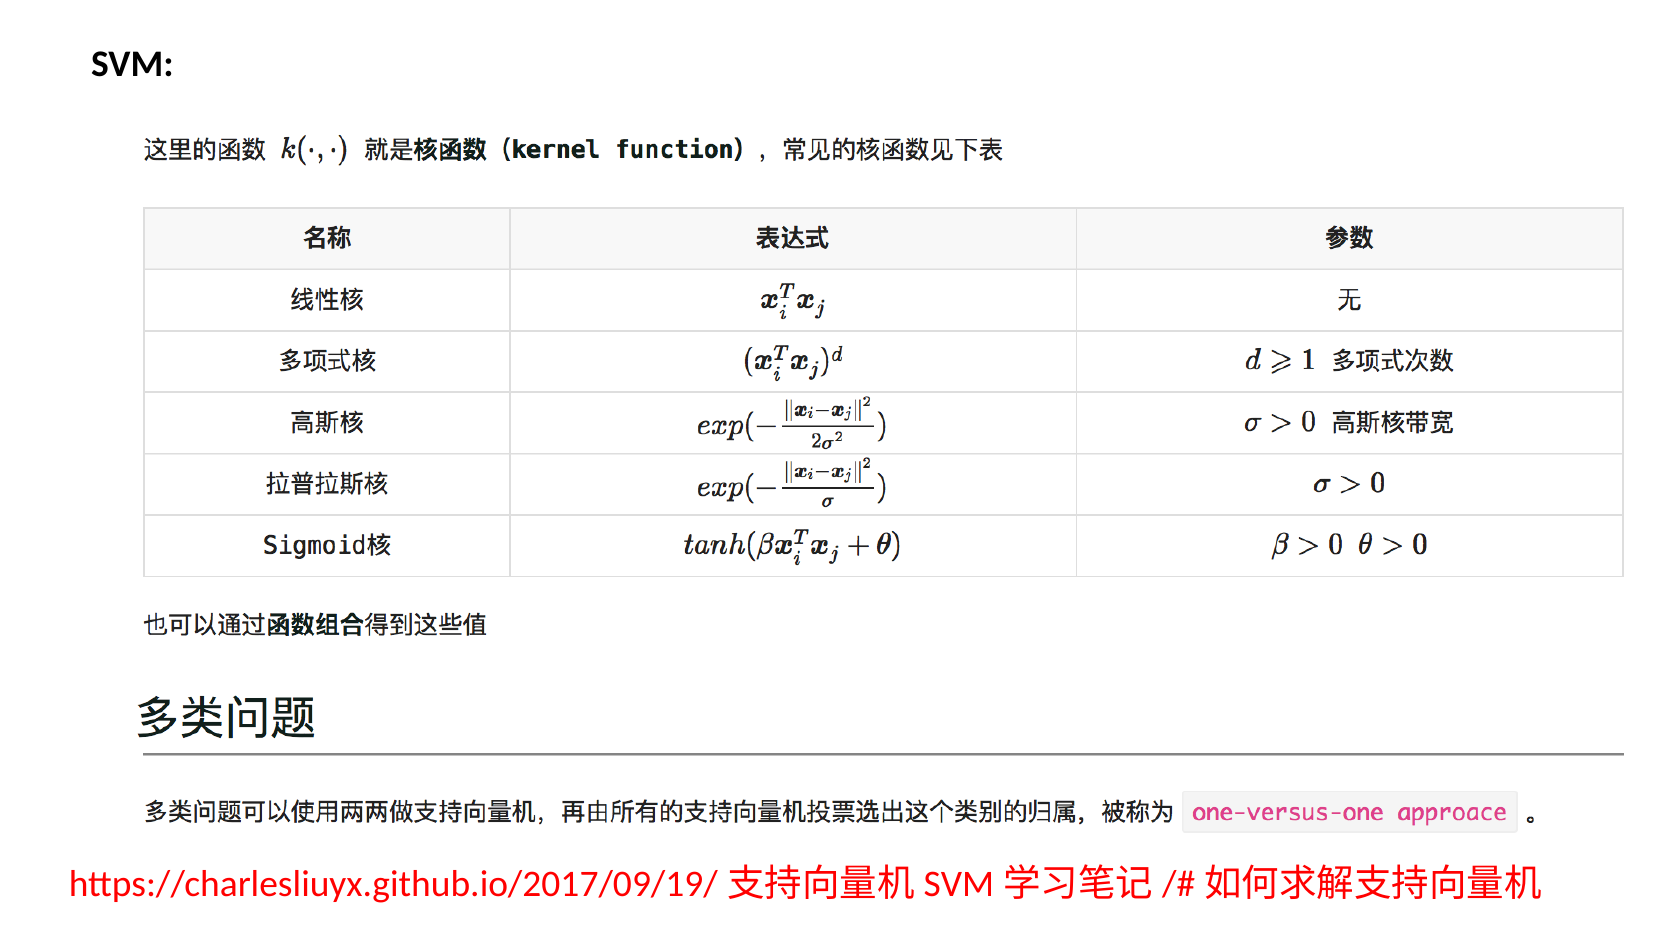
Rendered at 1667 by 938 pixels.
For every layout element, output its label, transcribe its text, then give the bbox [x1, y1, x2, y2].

text_box https://charlesliuyx.github.io/2017/09/19/支持向量机SVM学习笔记/#如何求解支持向量机 [54, 851, 1655, 912]
picture [120, 111, 1655, 834]
text_box SVM: [76, 31, 1546, 92]
